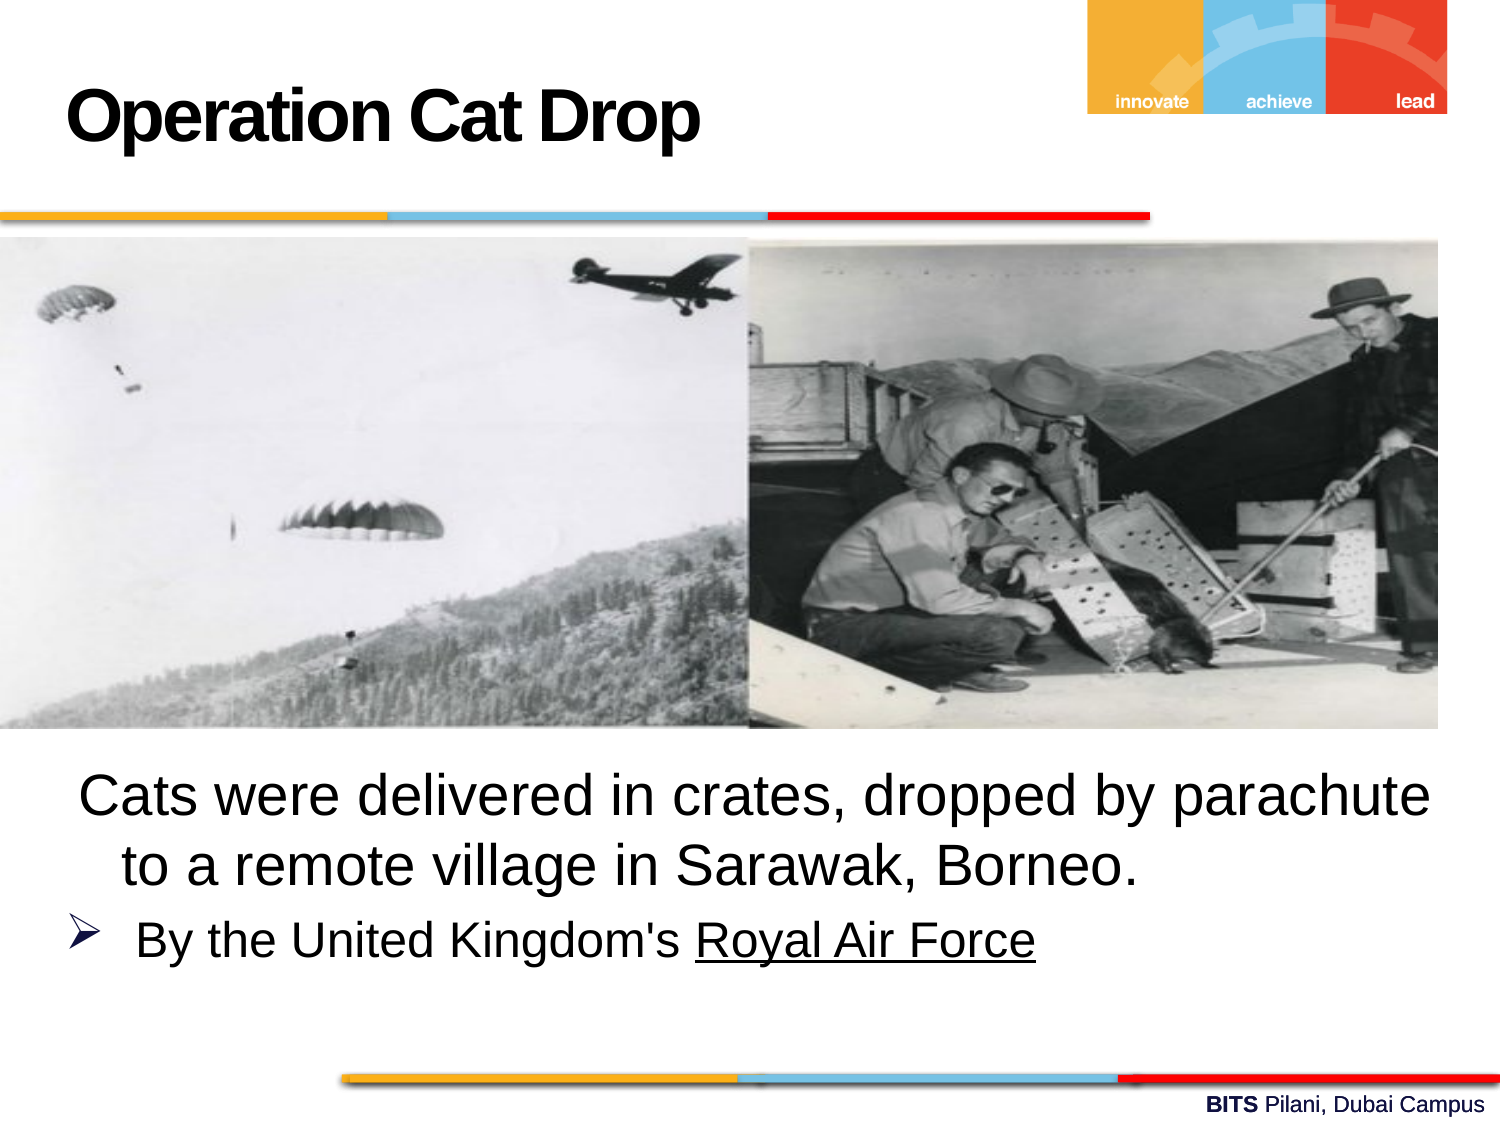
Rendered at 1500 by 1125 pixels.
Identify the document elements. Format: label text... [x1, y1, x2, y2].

picture [0, 237, 1438, 729]
picture [1087, 0, 1448, 114]
list Cats were delivered in crates, dropped by parachute to a remote village in Sarawak, Borneo. By the United Kingdom's Royal Air Force [50, 750, 1475, 1063]
list Operation Cat Drop [50, 24, 1088, 213]
